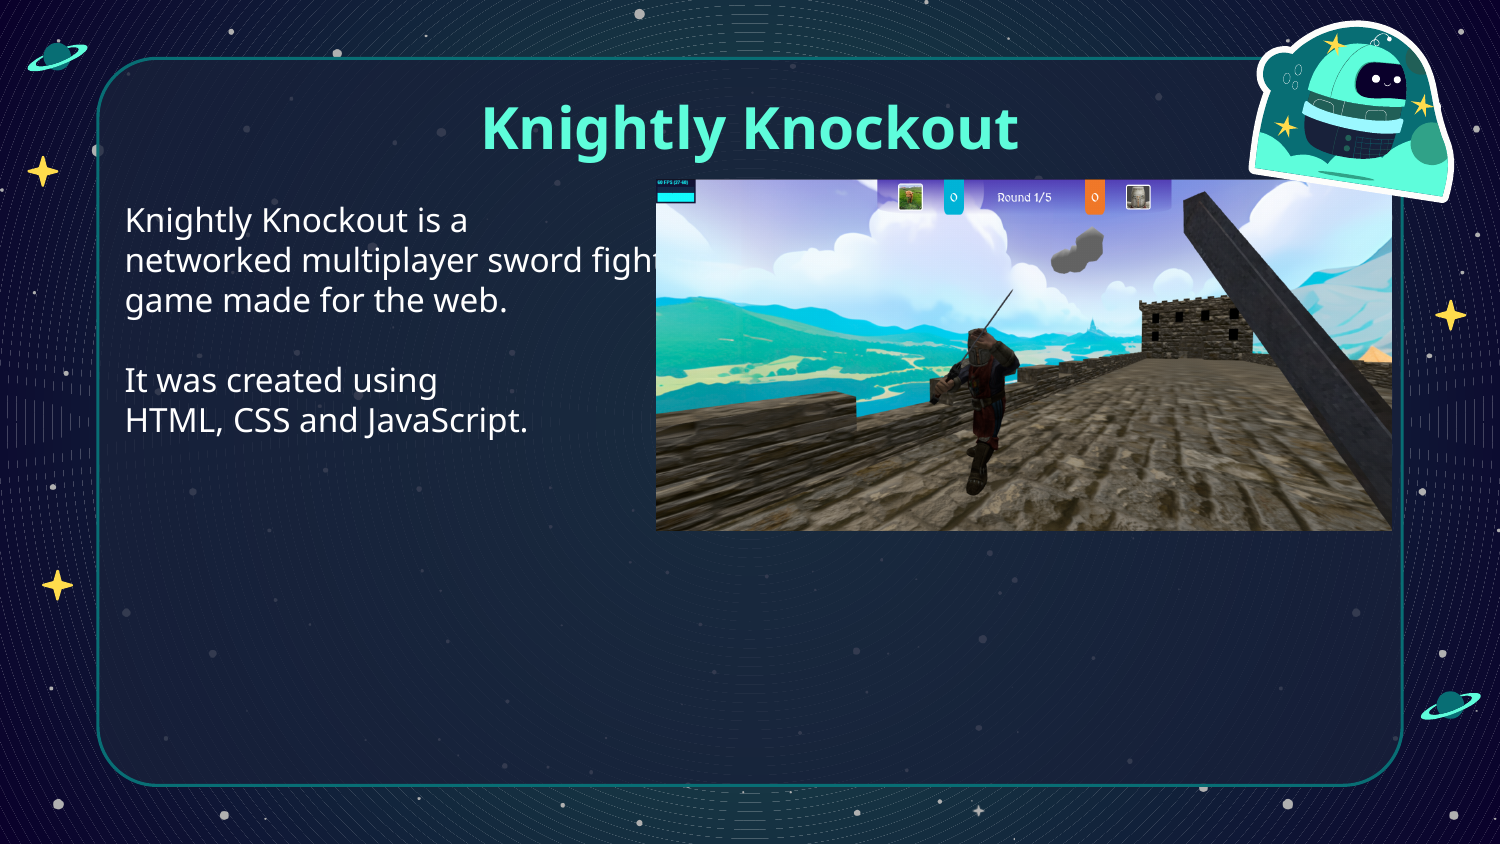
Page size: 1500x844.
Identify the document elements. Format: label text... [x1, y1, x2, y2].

title Knightly Knockout [116, 96, 1247, 156]
picture [0, 0, 1500, 844]
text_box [1252, 20, 1464, 190]
text_box Knightly Knockout is a networked multiplayer sword fighting game made for the web. It was created using HTML, CSS and JavaScript. [109, 192, 651, 447]
